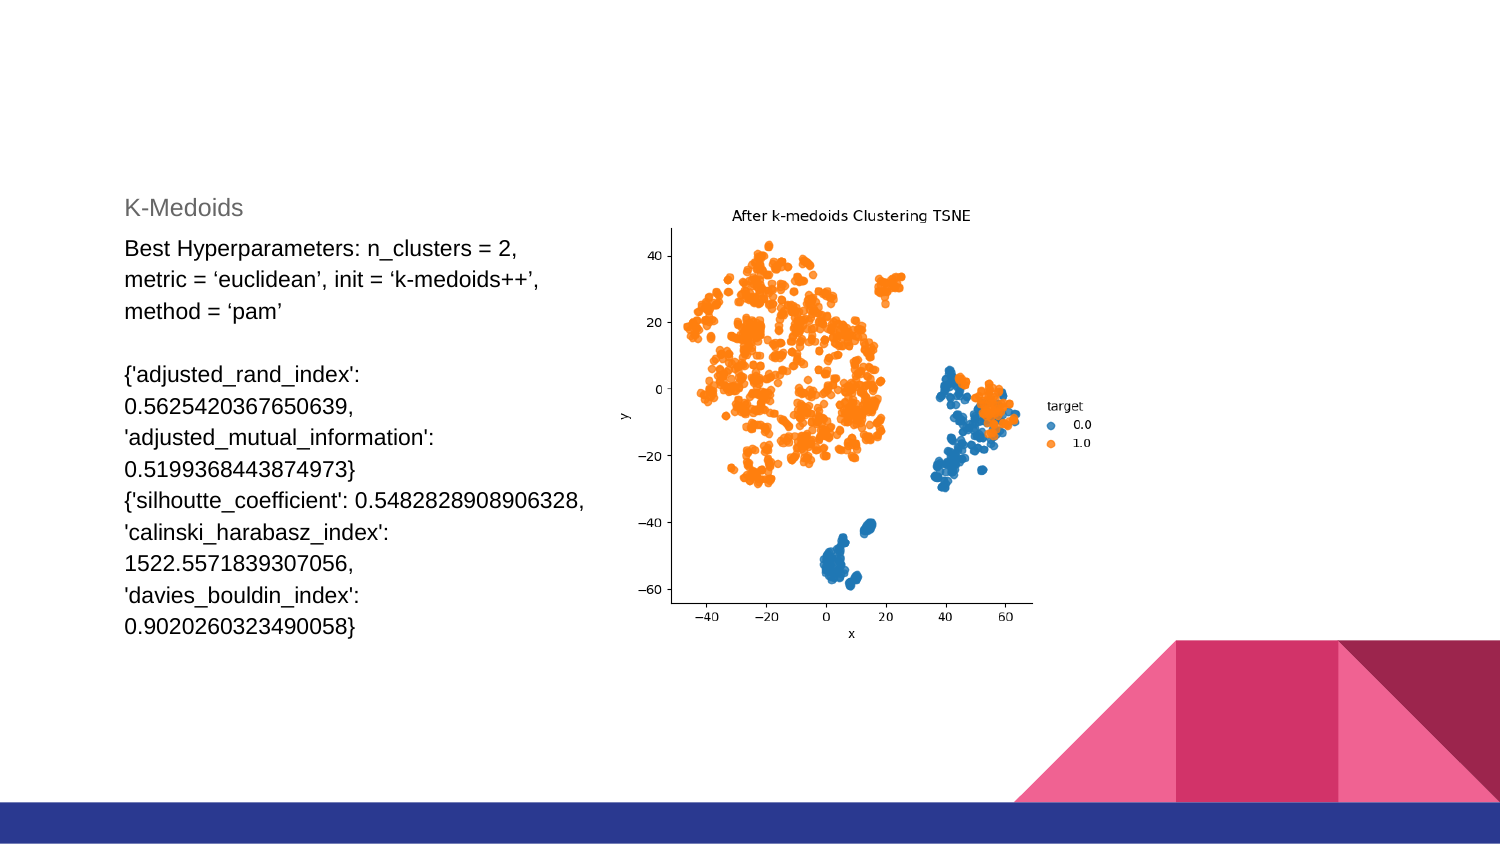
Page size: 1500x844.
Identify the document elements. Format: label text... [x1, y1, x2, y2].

text_box K-Medoids Best Hyperparameters: n_clusters = 2, metric = ‘euclidean’, init = ‘k-medoids++’, method = ‘pam’ {'adjusted_rand_index': 0.5625420367650639, 'adjusted_mutual_information': 0.5199368443874973} {'silhoutte_coefficient': 0.5482828908906328, 'calinski_harabasz_index': 1522.5571839307056, 'davies_bouldin_index': 0.9020260323490058} [109, 166, 602, 659]
picture [610, 201, 1102, 649]
